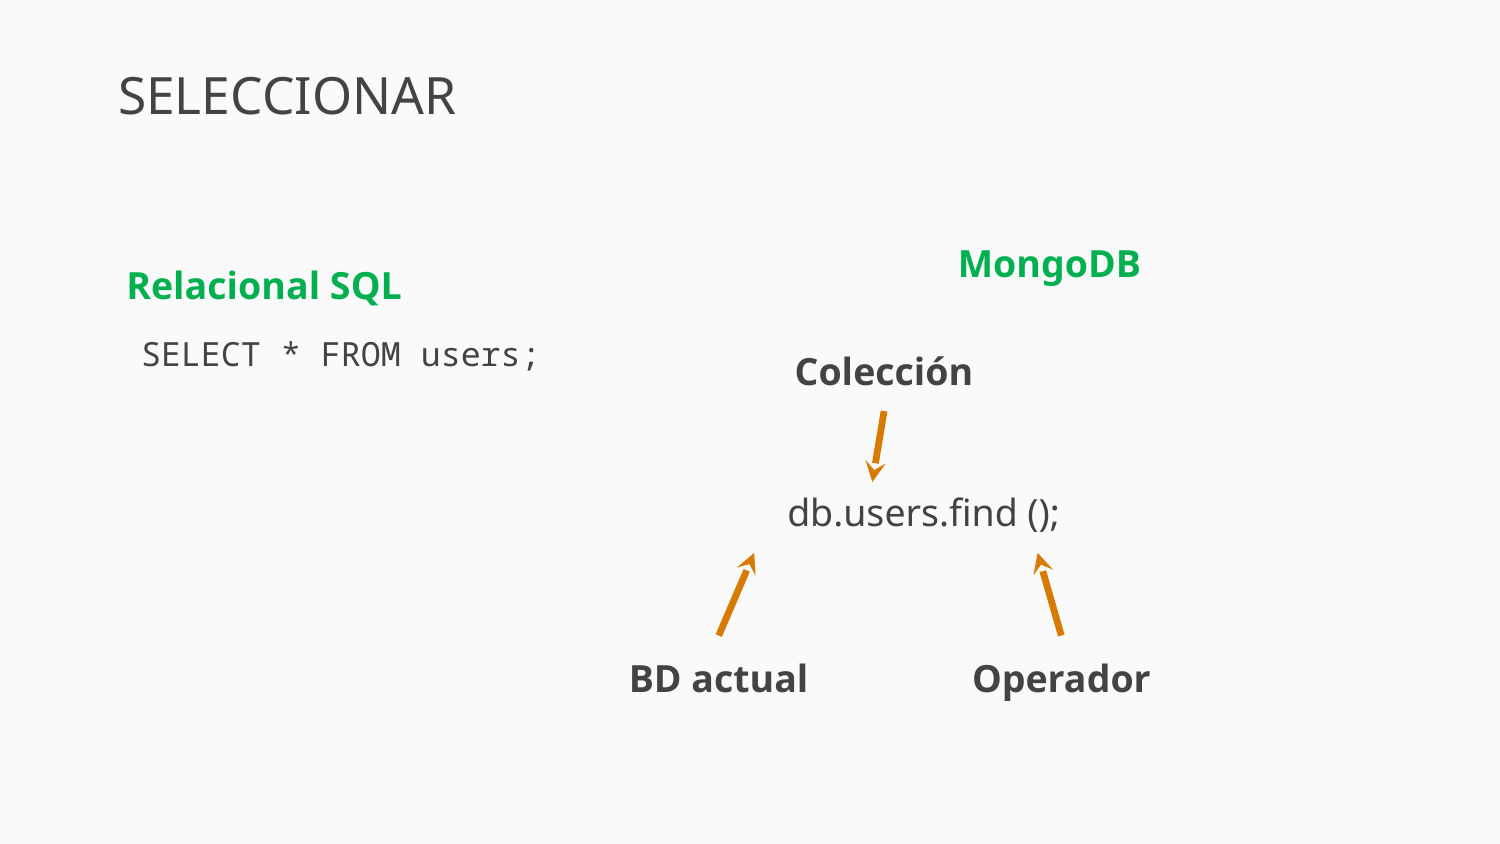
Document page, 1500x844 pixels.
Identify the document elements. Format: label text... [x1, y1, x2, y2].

text_box Operador [895, 647, 1227, 719]
text_box Relacional SQL [111, 254, 636, 315]
title SELECCIONAR [103, 55, 1397, 133]
text_box SELECT * FROM users; [126, 325, 706, 381]
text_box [718, 552, 755, 636]
text_box MongoDB [787, 232, 1312, 293]
text_box Colección [718, 340, 1050, 412]
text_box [1037, 552, 1062, 636]
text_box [872, 410, 885, 483]
text_box BD actual [553, 647, 885, 719]
text_box db.users.find (); [620, 481, 1227, 565]
